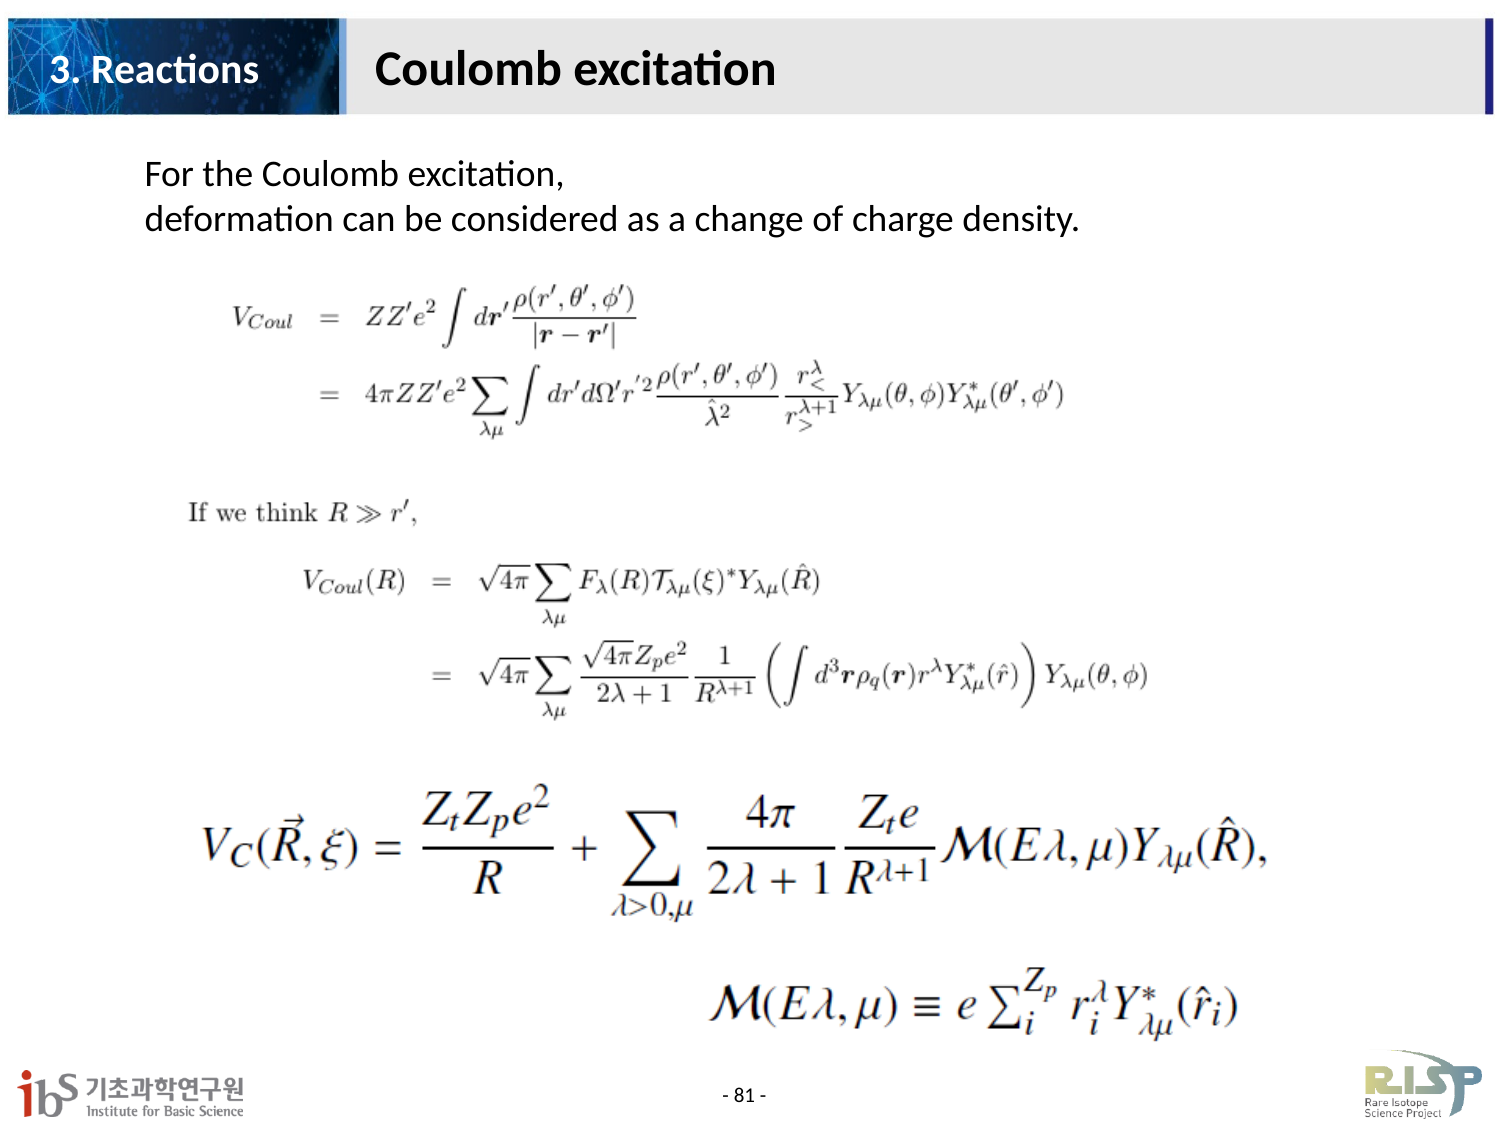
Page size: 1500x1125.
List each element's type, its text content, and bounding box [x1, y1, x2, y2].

picture [171, 762, 1278, 938]
picture [17, 1070, 243, 1117]
picture [171, 479, 1183, 735]
picture [1364, 1049, 1482, 1119]
picture [702, 963, 1245, 1046]
text_box For the Coulomb excitation, deformation can be considered as a change of charge density. [129, 141, 1097, 247]
picture [2, 10, 1500, 130]
picture [203, 261, 1103, 451]
